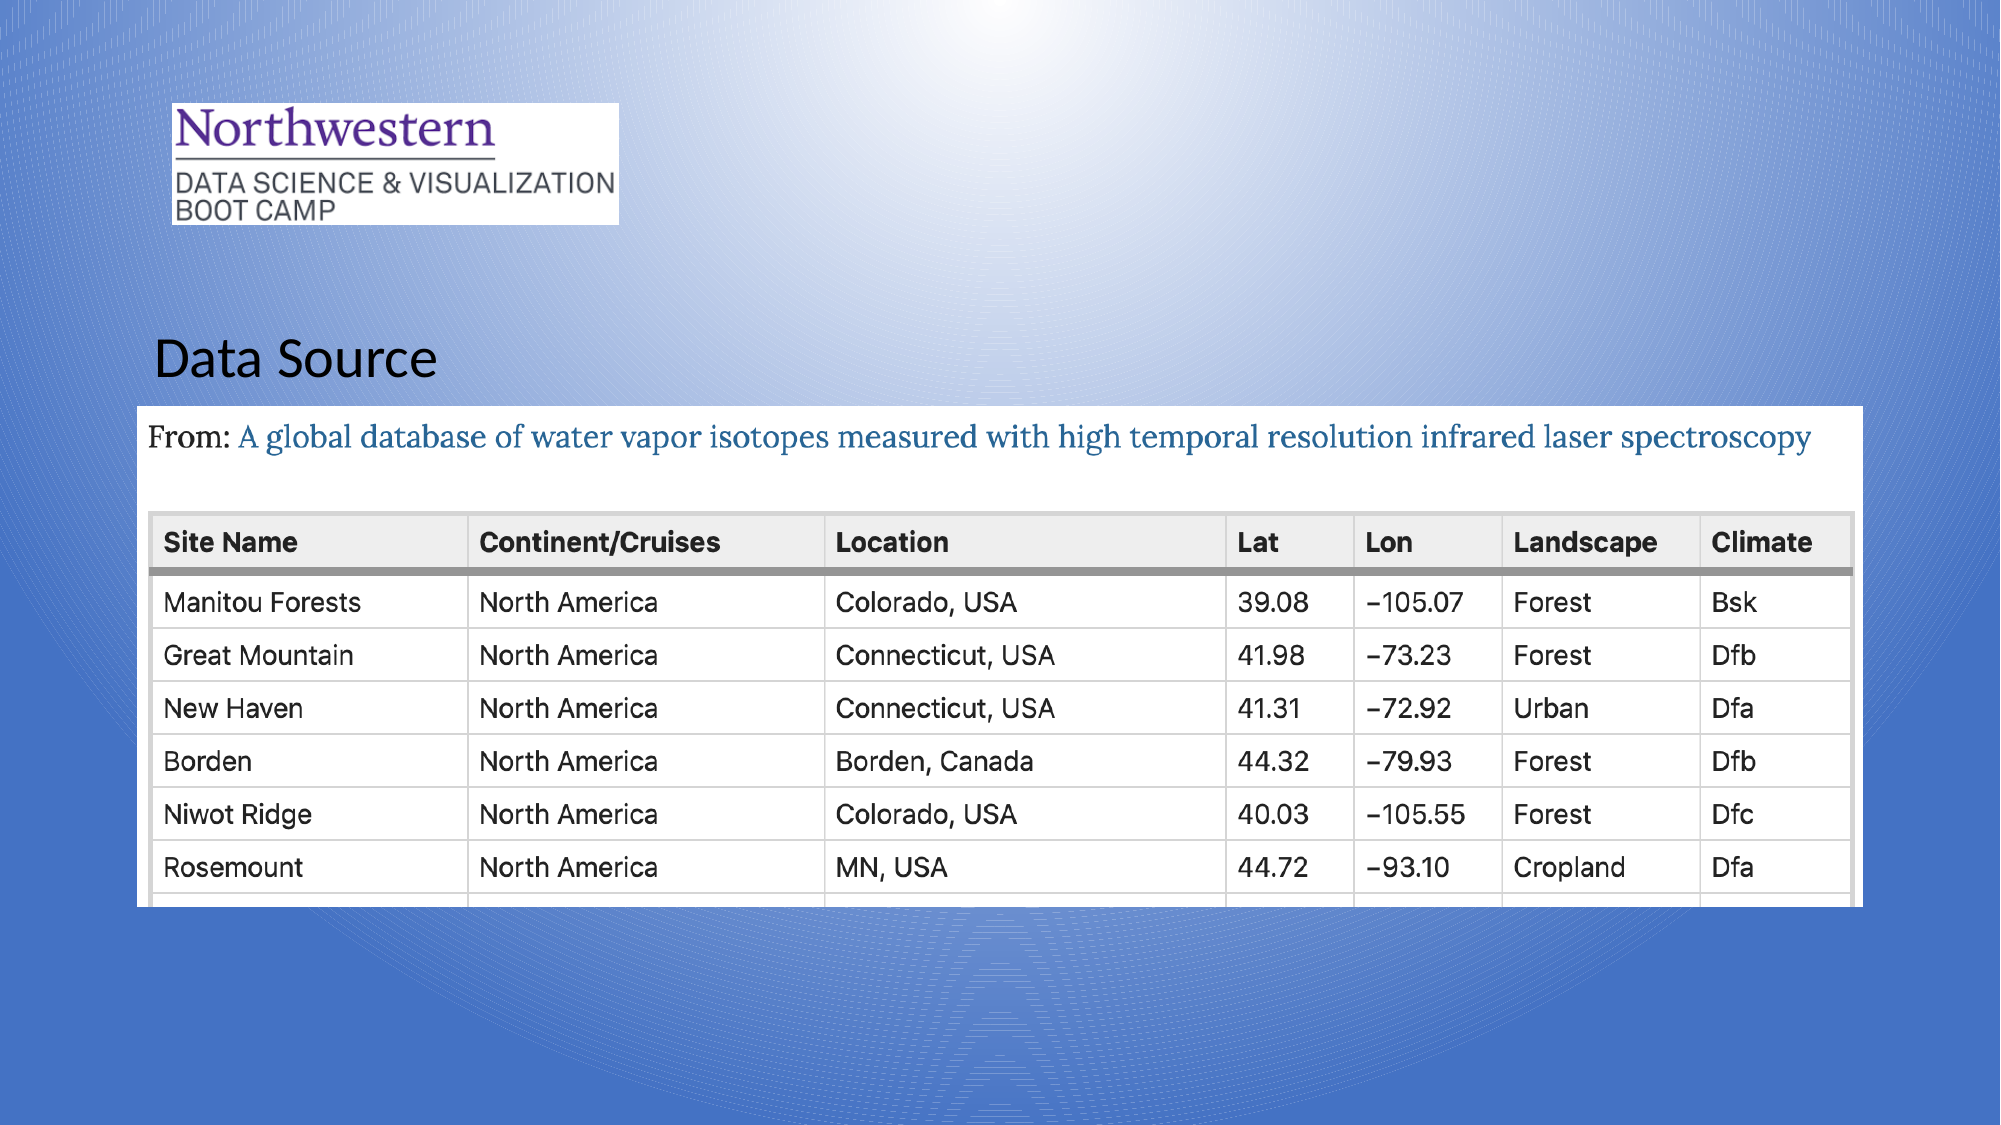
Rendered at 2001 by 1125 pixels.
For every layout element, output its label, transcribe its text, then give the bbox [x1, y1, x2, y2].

text_box Data Source [139, 311, 454, 397]
picture [172, 103, 619, 225]
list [137, 406, 1863, 907]
